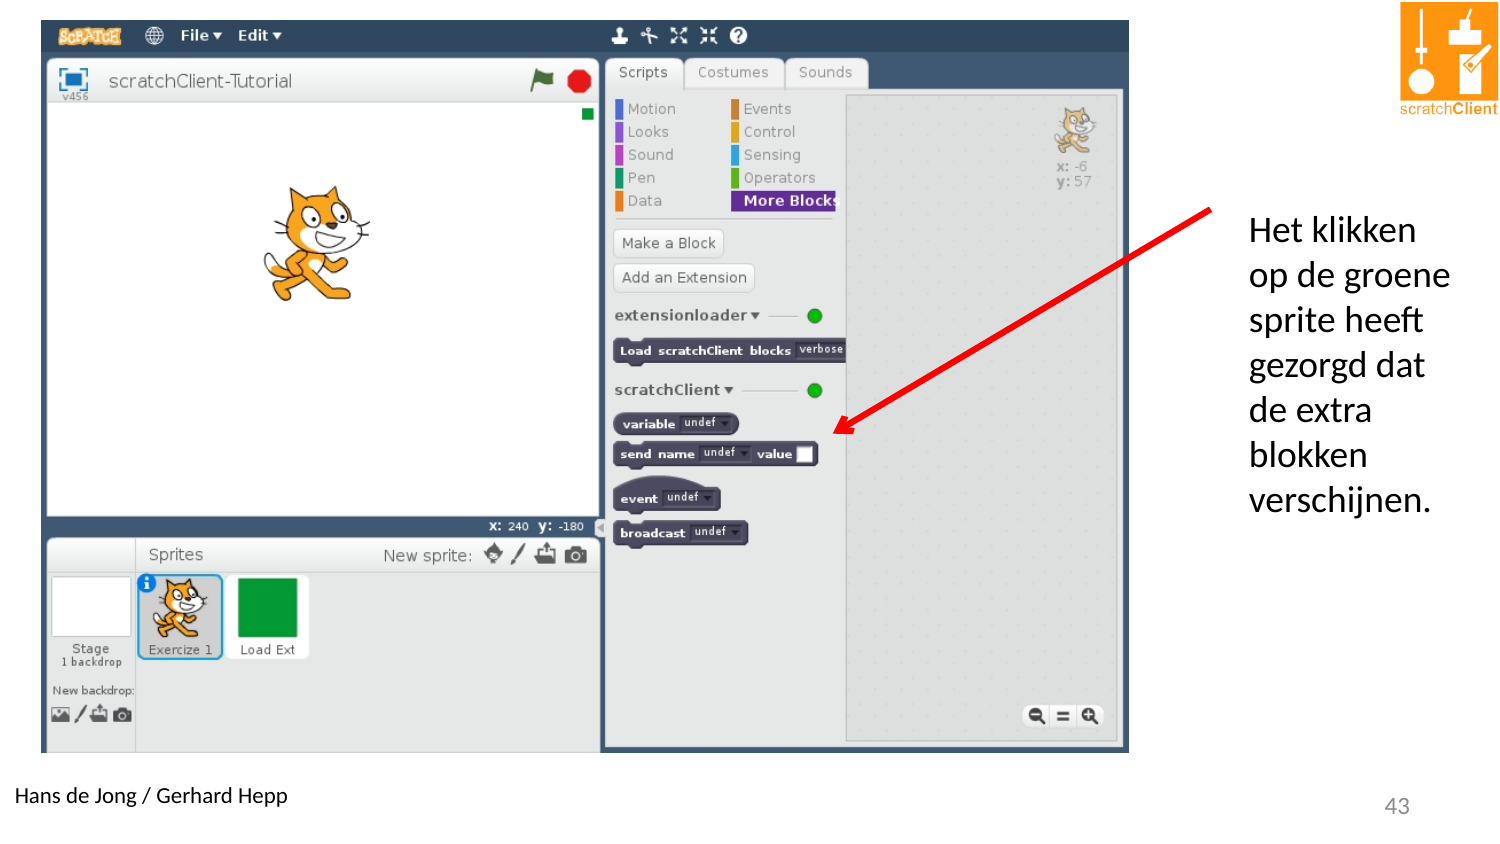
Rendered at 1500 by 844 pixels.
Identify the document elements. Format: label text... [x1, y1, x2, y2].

text_box Het klikken op de groene sprite heeft gezorgd dat de extra blokken verschijnen. [1234, 197, 1471, 528]
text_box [832, 208, 1211, 434]
picture [40, 19, 1130, 753]
slide_number 43 [1340, 782, 1425, 827]
picture [1398, 2, 1499, 118]
